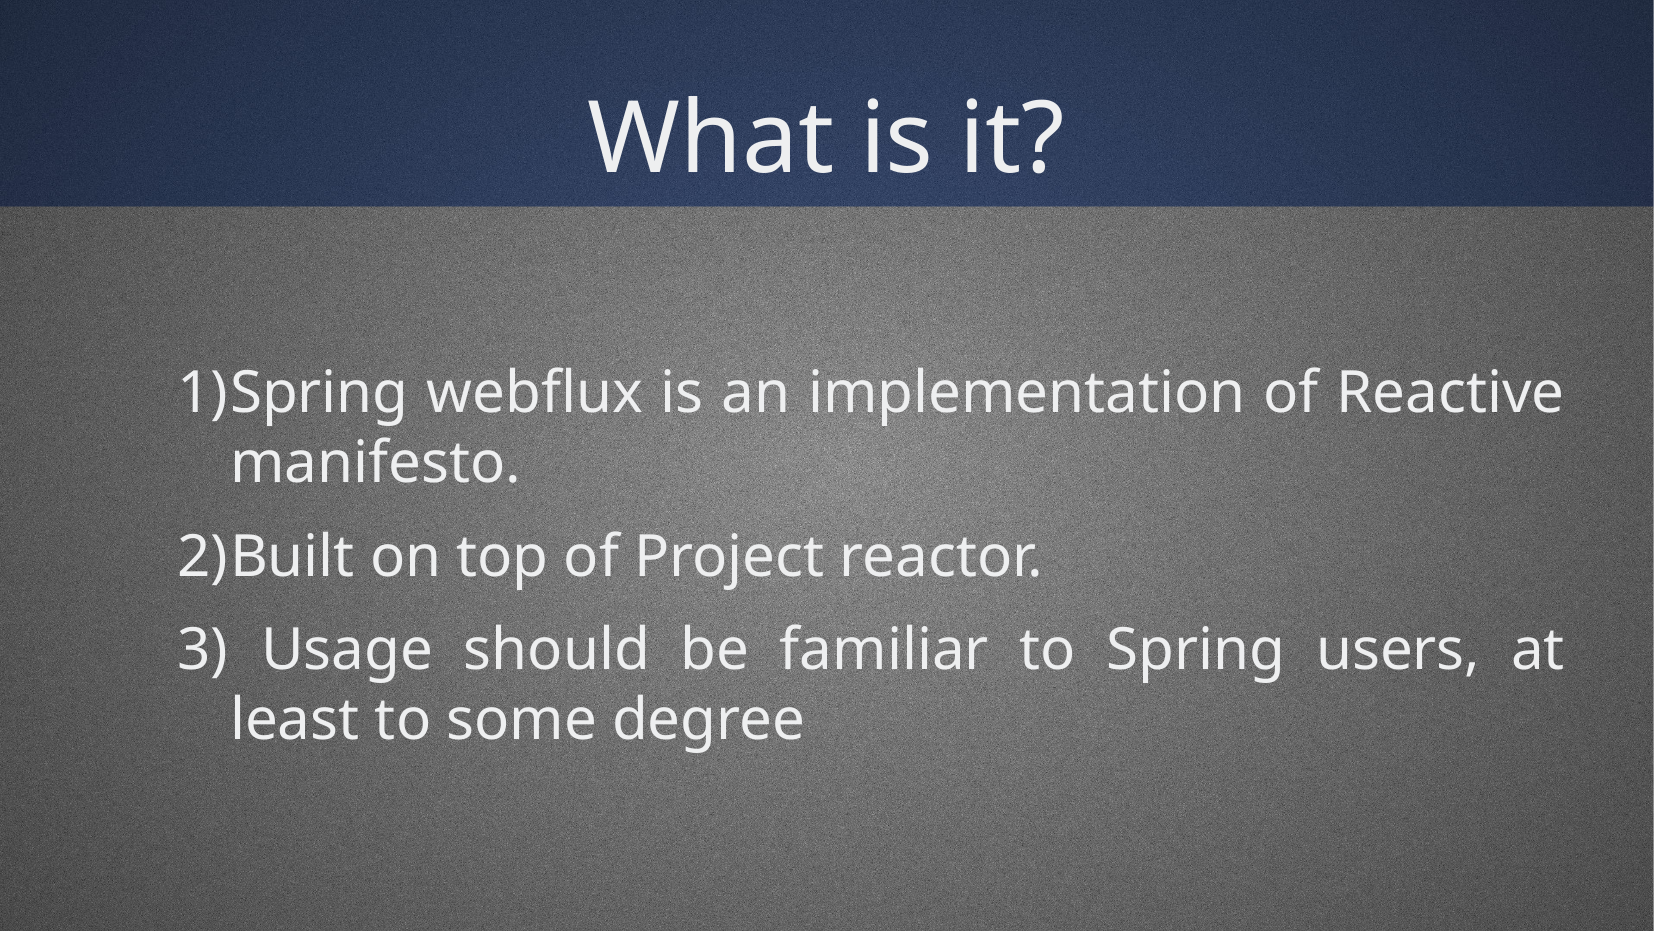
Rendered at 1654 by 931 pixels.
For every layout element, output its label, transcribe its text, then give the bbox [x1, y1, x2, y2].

text_box What is it? [88, 29, 1565, 236]
text_box Spring webflux is an implementation of Reactive manifesto. Built on top of Project reactor. Usage should be familiar to Spring users, at least to some degree [88, 354, 1565, 931]
picture [0, 0, 1654, 931]
